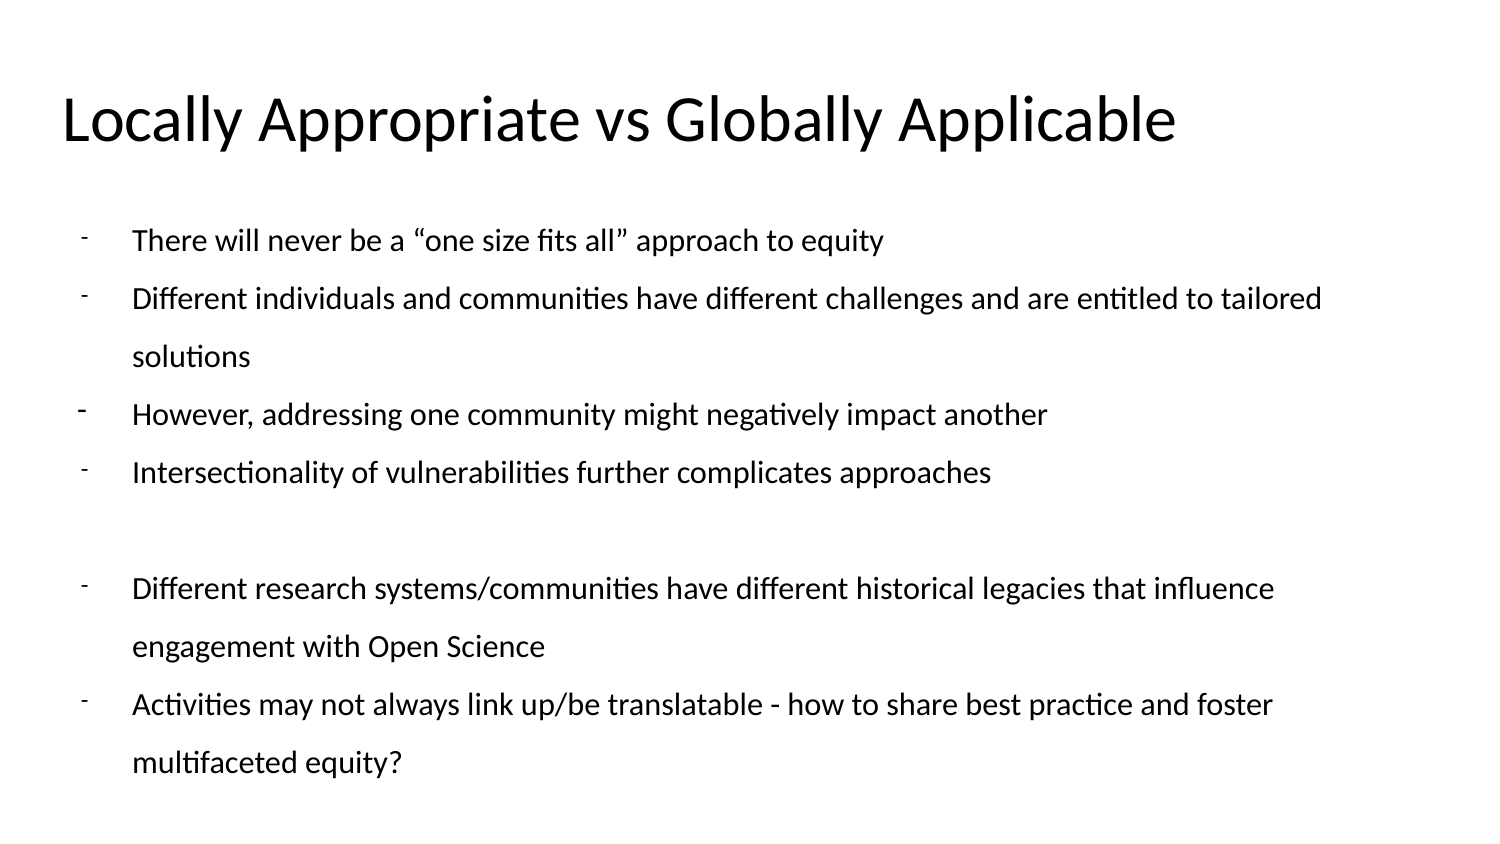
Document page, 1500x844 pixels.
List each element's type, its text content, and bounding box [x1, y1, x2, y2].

title Locally Appropriate vs Globally Applicable [51, 72, 1449, 167]
list There will never be a “one size fits all” approach to equity Different individuals and communities have different challenges and are entitled to tailored solutions However, addressing one community might negatively impact another Intersectionality of vulnerabilities further complicates approaches Different research systems/communities have different historical legacies that influence engagement with Open Science Activities may not always link up/be translatable - how to share best practice and foster multifaceted equity? [51, 189, 1449, 792]
